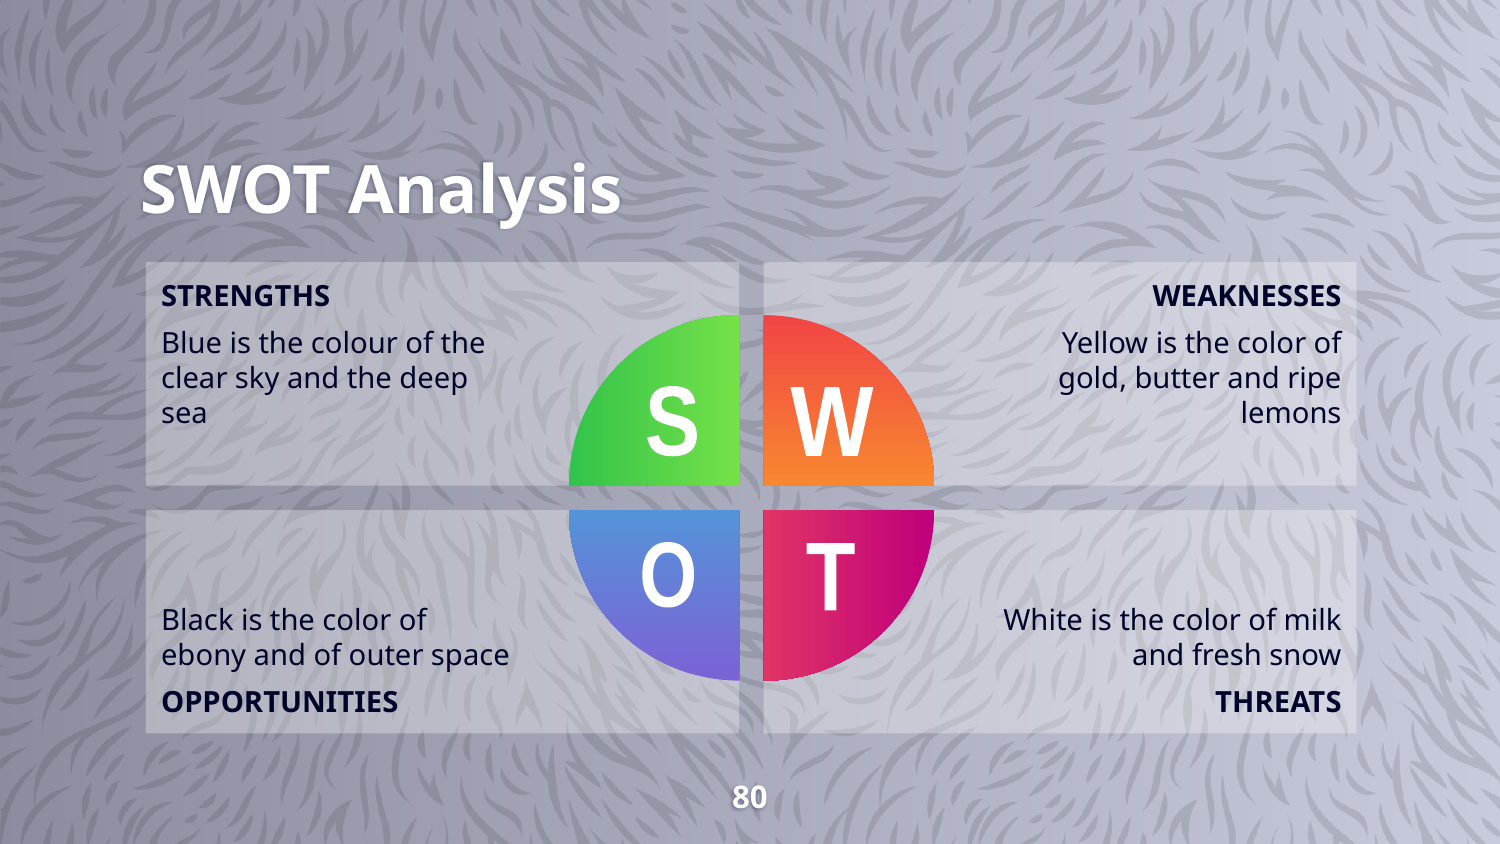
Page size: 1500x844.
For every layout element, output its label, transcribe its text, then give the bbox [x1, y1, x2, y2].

text_box [568, 510, 740, 681]
text_box [763, 315, 935, 486]
text_box Black is the color of ebony and of outer space OPPORTUNITIES [145, 510, 740, 734]
text_box WEAKNESSES Yellow is the color of gold, butter and ripe lemons [763, 262, 1357, 486]
picture [0, 0, 1500, 844]
title SWOT Analysis [140, 162, 911, 228]
text_box [568, 315, 740, 486]
text_box [763, 509, 935, 681]
text_box STRENGTHS Blue is the colour of the clear sky and the deep sea [145, 262, 740, 486]
text_box White is the color of milk and fresh snow THREATS [763, 510, 1357, 734]
slide_number ‹#› [705, 766, 795, 832]
